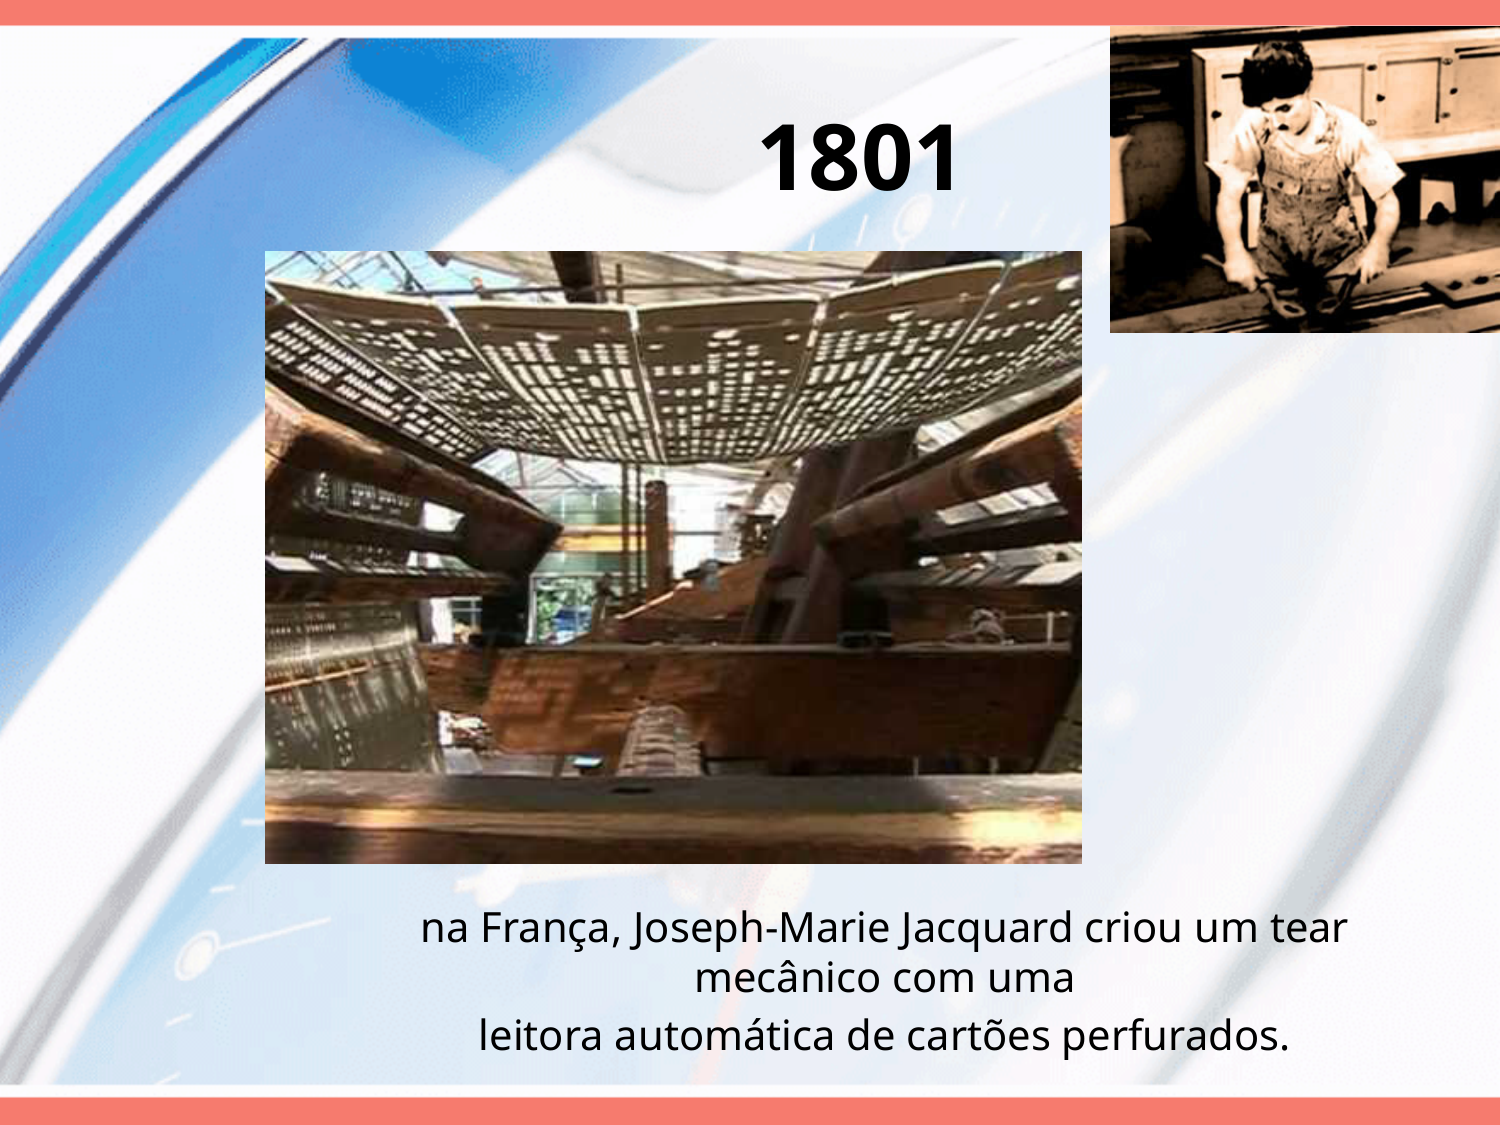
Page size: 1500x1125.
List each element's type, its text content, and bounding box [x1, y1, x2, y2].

title 1801 [336, 53, 1104, 254]
list na França, Joseph-Marie Jacquard criou um tear mecânico com uma leitora automática de cartões perfurados. [360, 893, 1410, 1073]
picture [0, 0, 1500, 1125]
